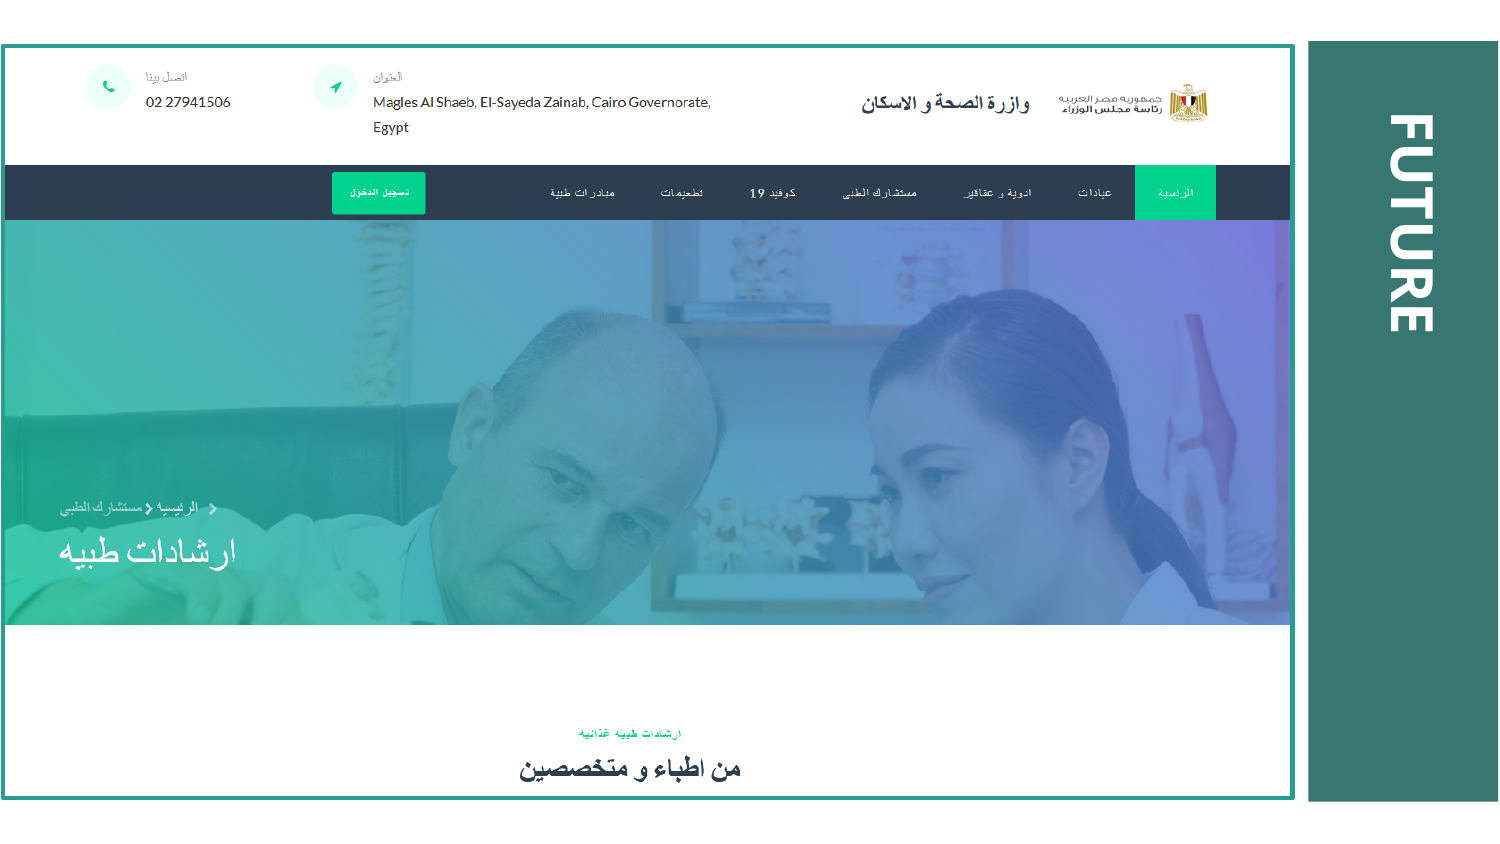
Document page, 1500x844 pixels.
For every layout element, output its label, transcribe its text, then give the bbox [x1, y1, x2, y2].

title FUTURE [1364, 95, 1500, 628]
picture [4, 47, 1291, 797]
text_box [1308, 41, 1499, 802]
